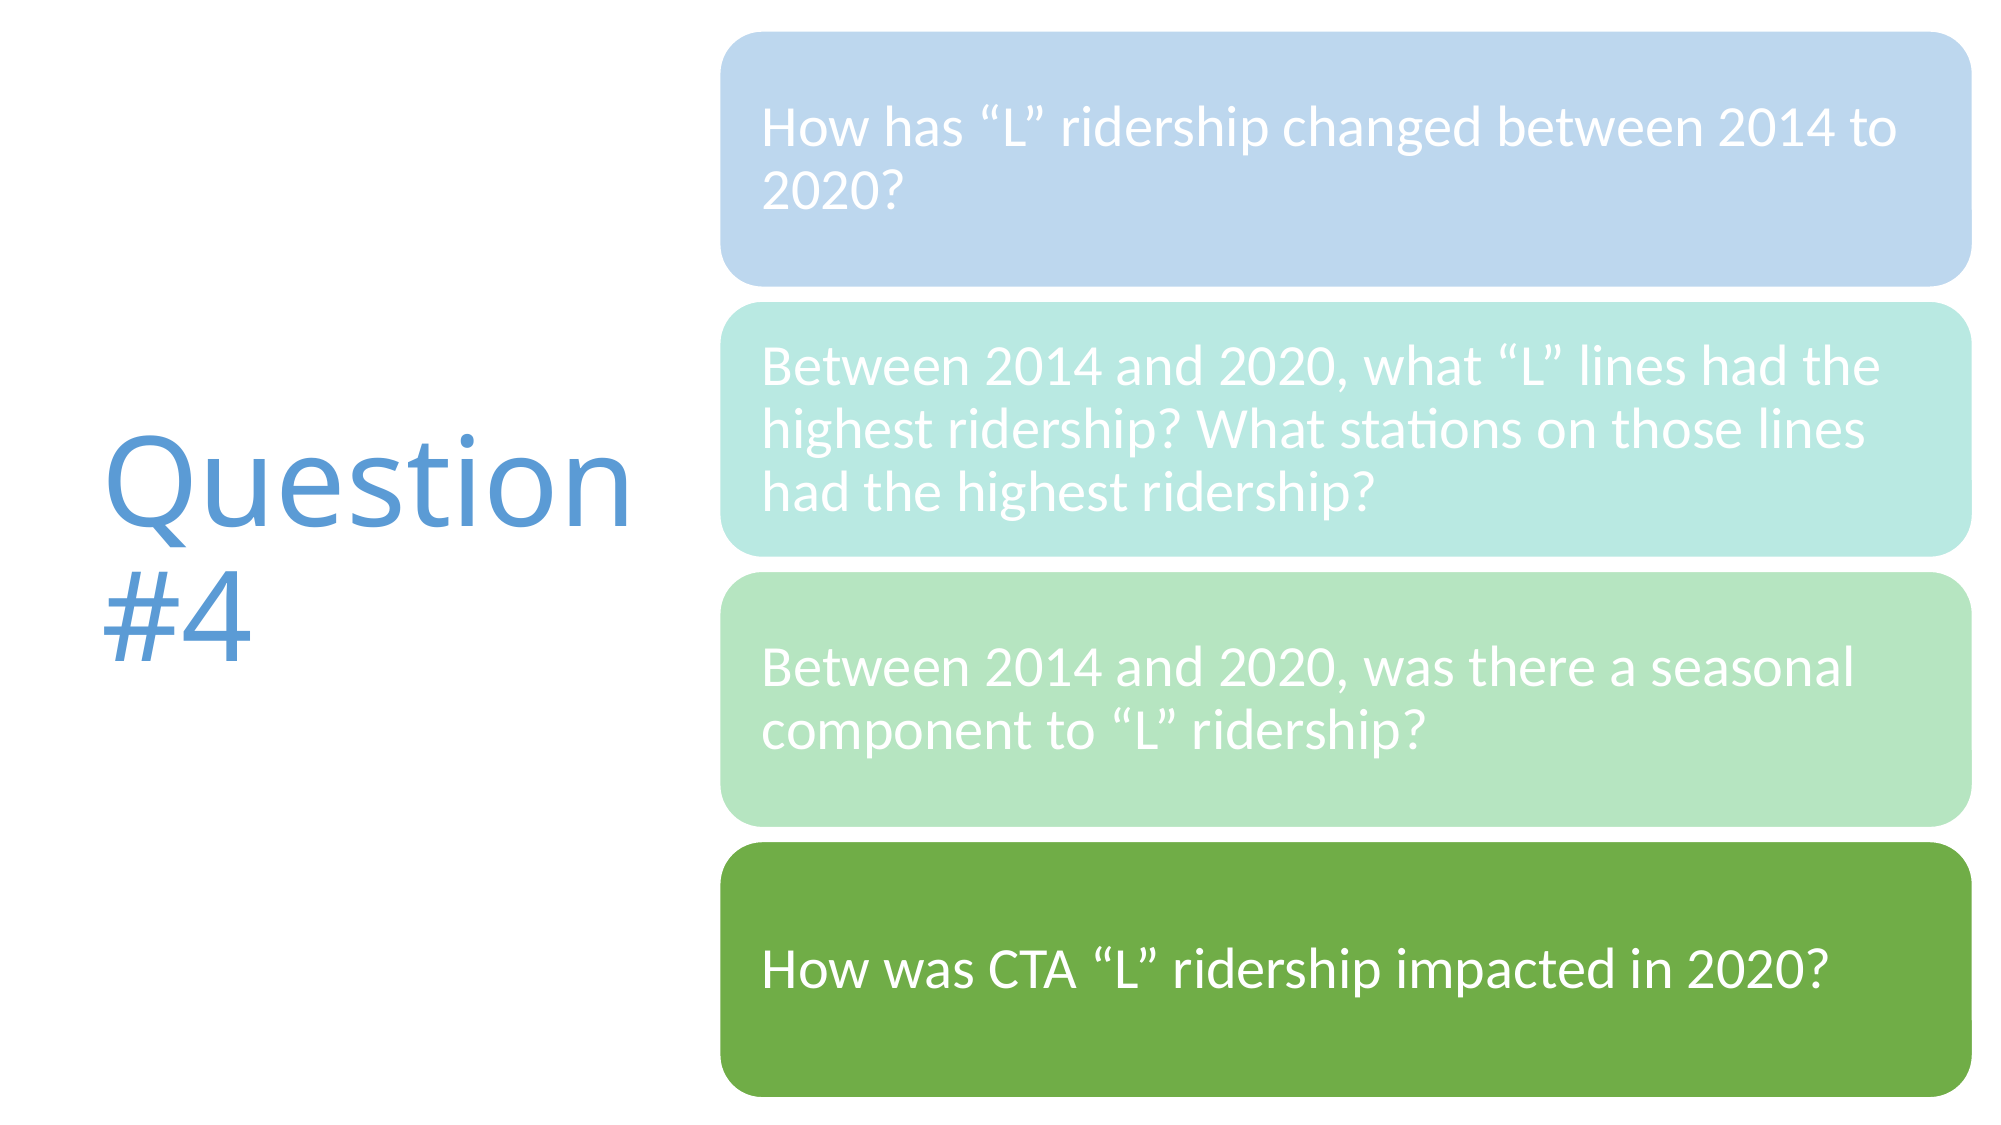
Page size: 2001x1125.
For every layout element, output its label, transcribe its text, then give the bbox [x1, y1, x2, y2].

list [719, 30, 1973, 1099]
title Question #4 [86, 101, 682, 1005]
